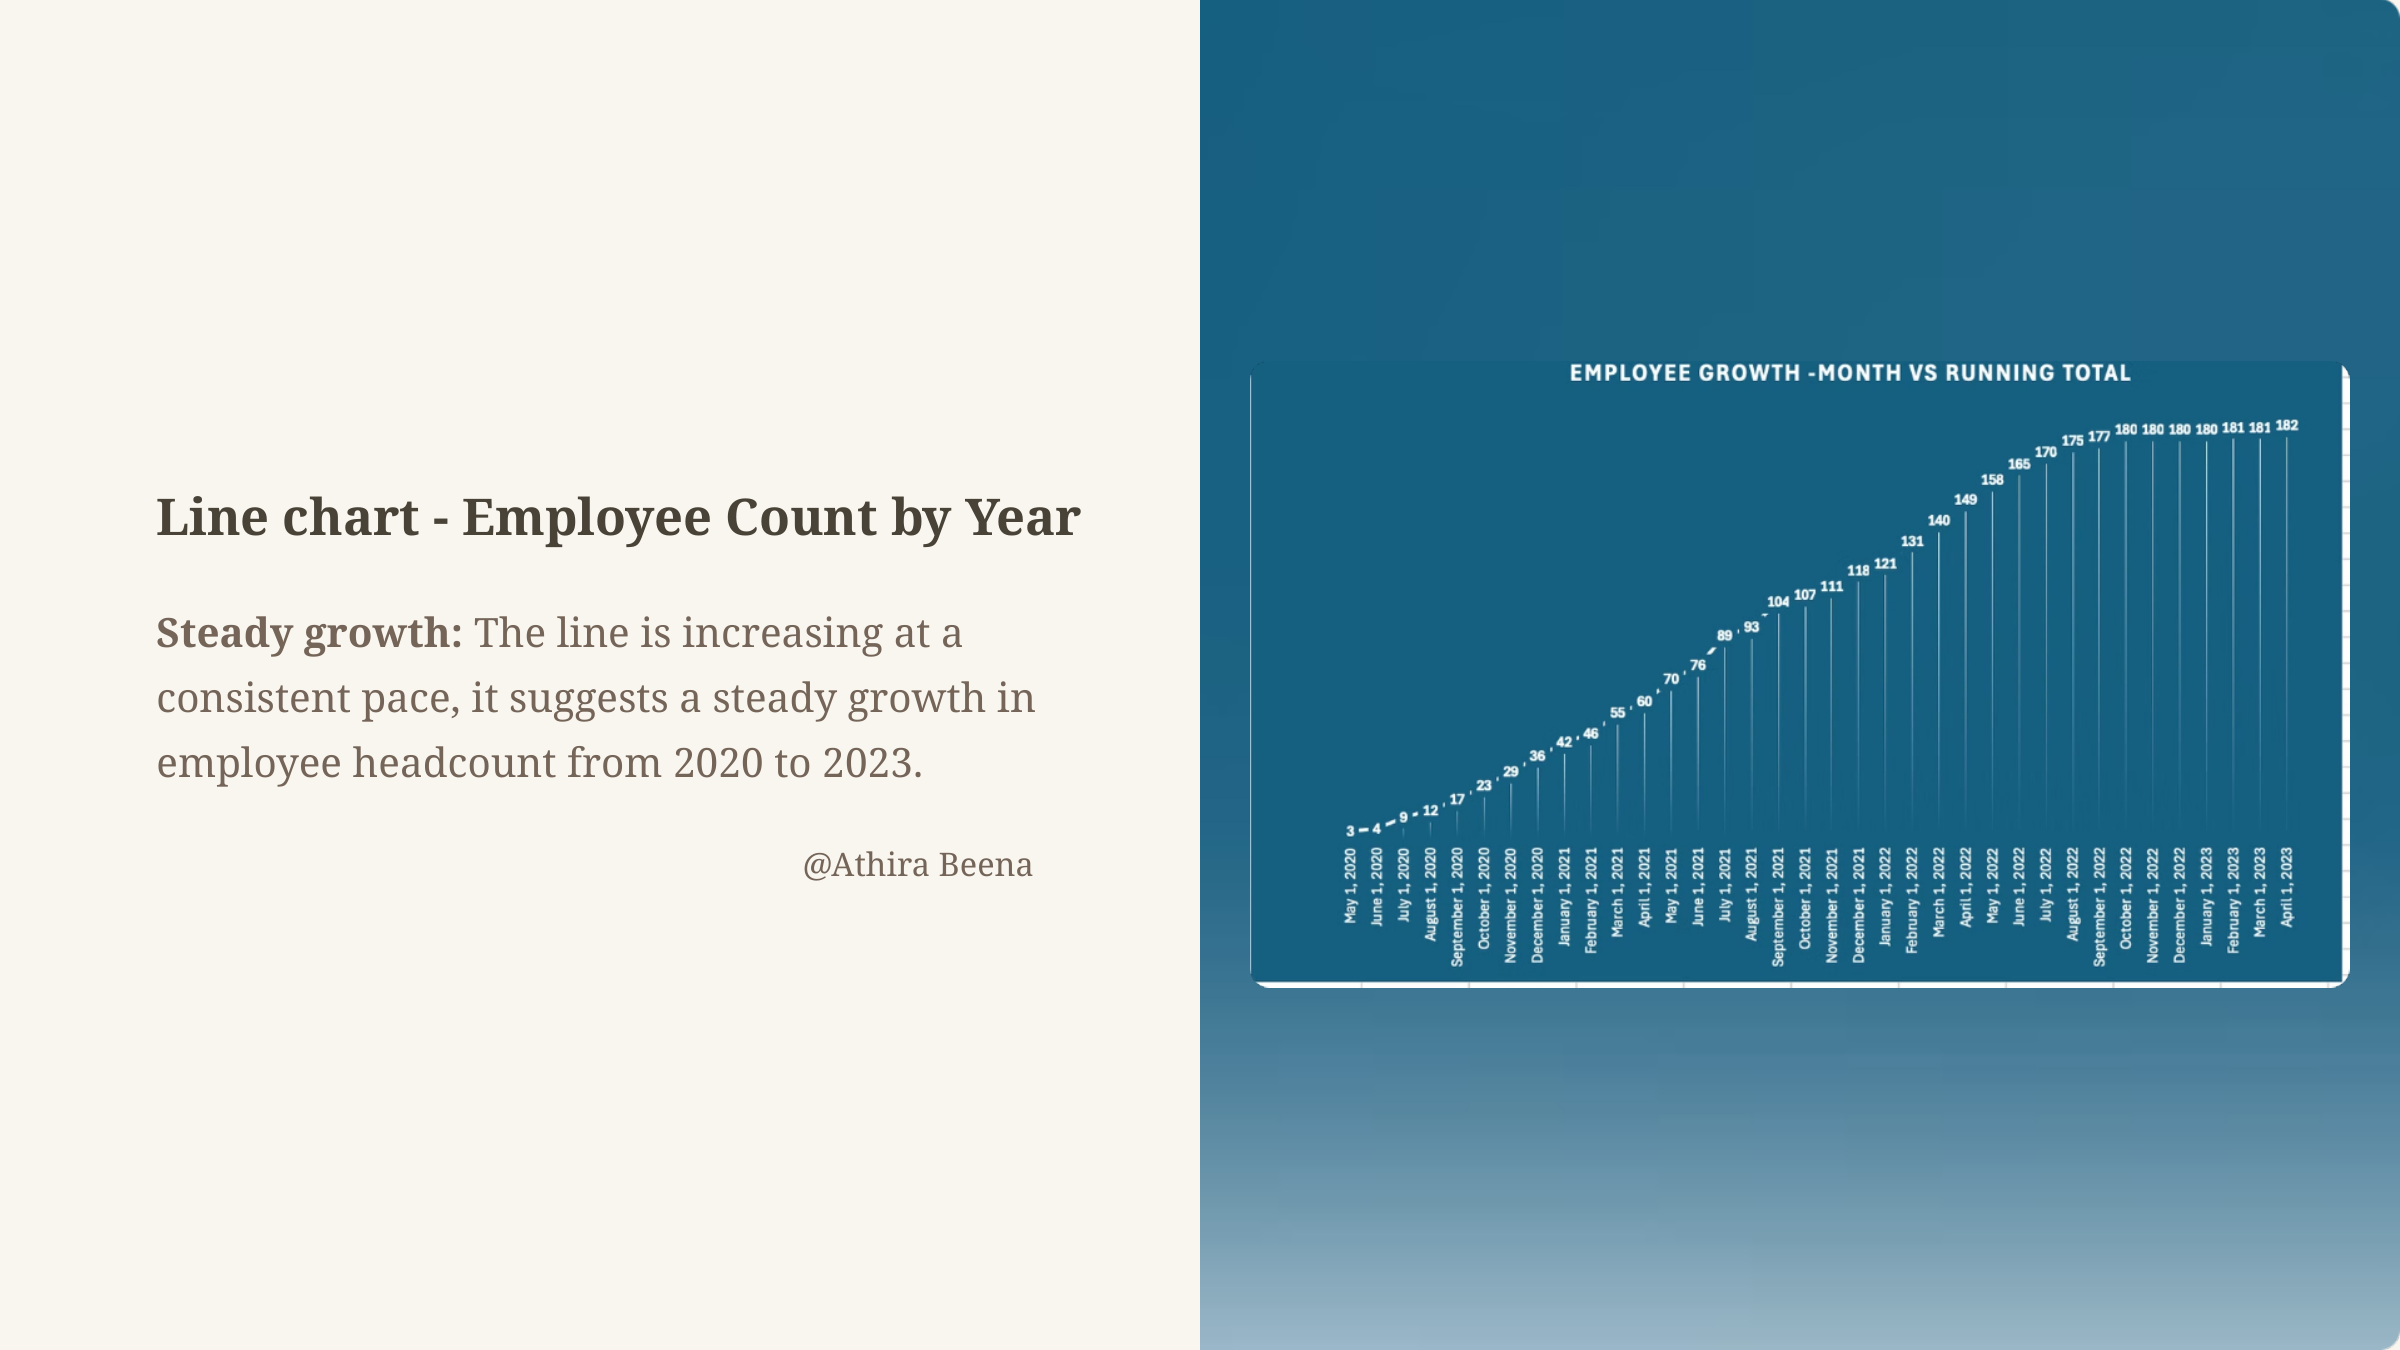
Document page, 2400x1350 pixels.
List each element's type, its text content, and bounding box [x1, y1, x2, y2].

text_box Line chart - Employee Count by Year [141, 474, 1053, 538]
text_box [0, 0, 1199, 1350]
text_box @Athira Beena [141, 823, 1059, 876]
picture [1199, 0, 2400, 1350]
text_box Steady growth: The line is increasing at a consistent pace, it suggests a steady growth in employee headcount from 2020 to 2023. [141, 583, 1059, 778]
